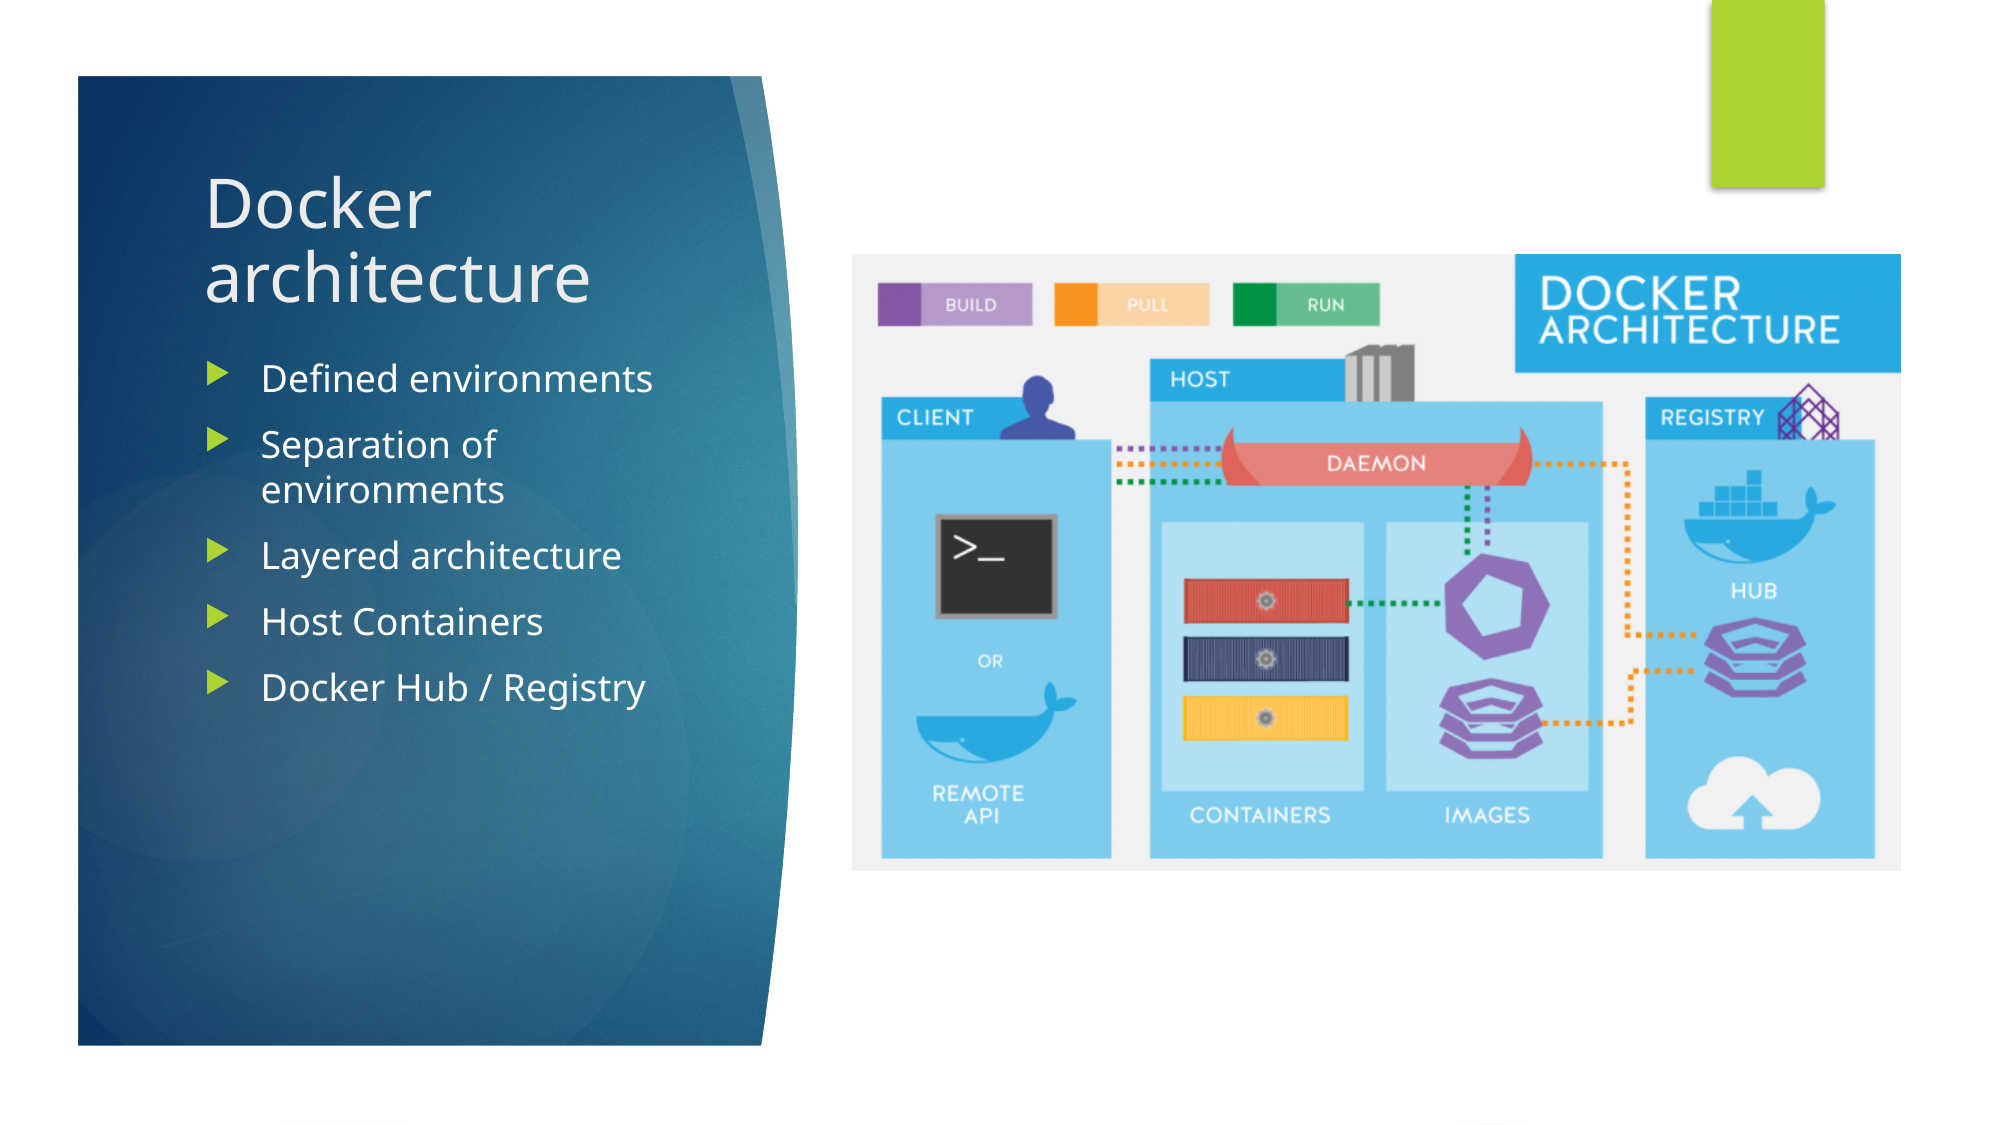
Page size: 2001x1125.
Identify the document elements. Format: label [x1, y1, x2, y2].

picture [851, 254, 1901, 871]
text_box [0, 0, 2000, 1125]
